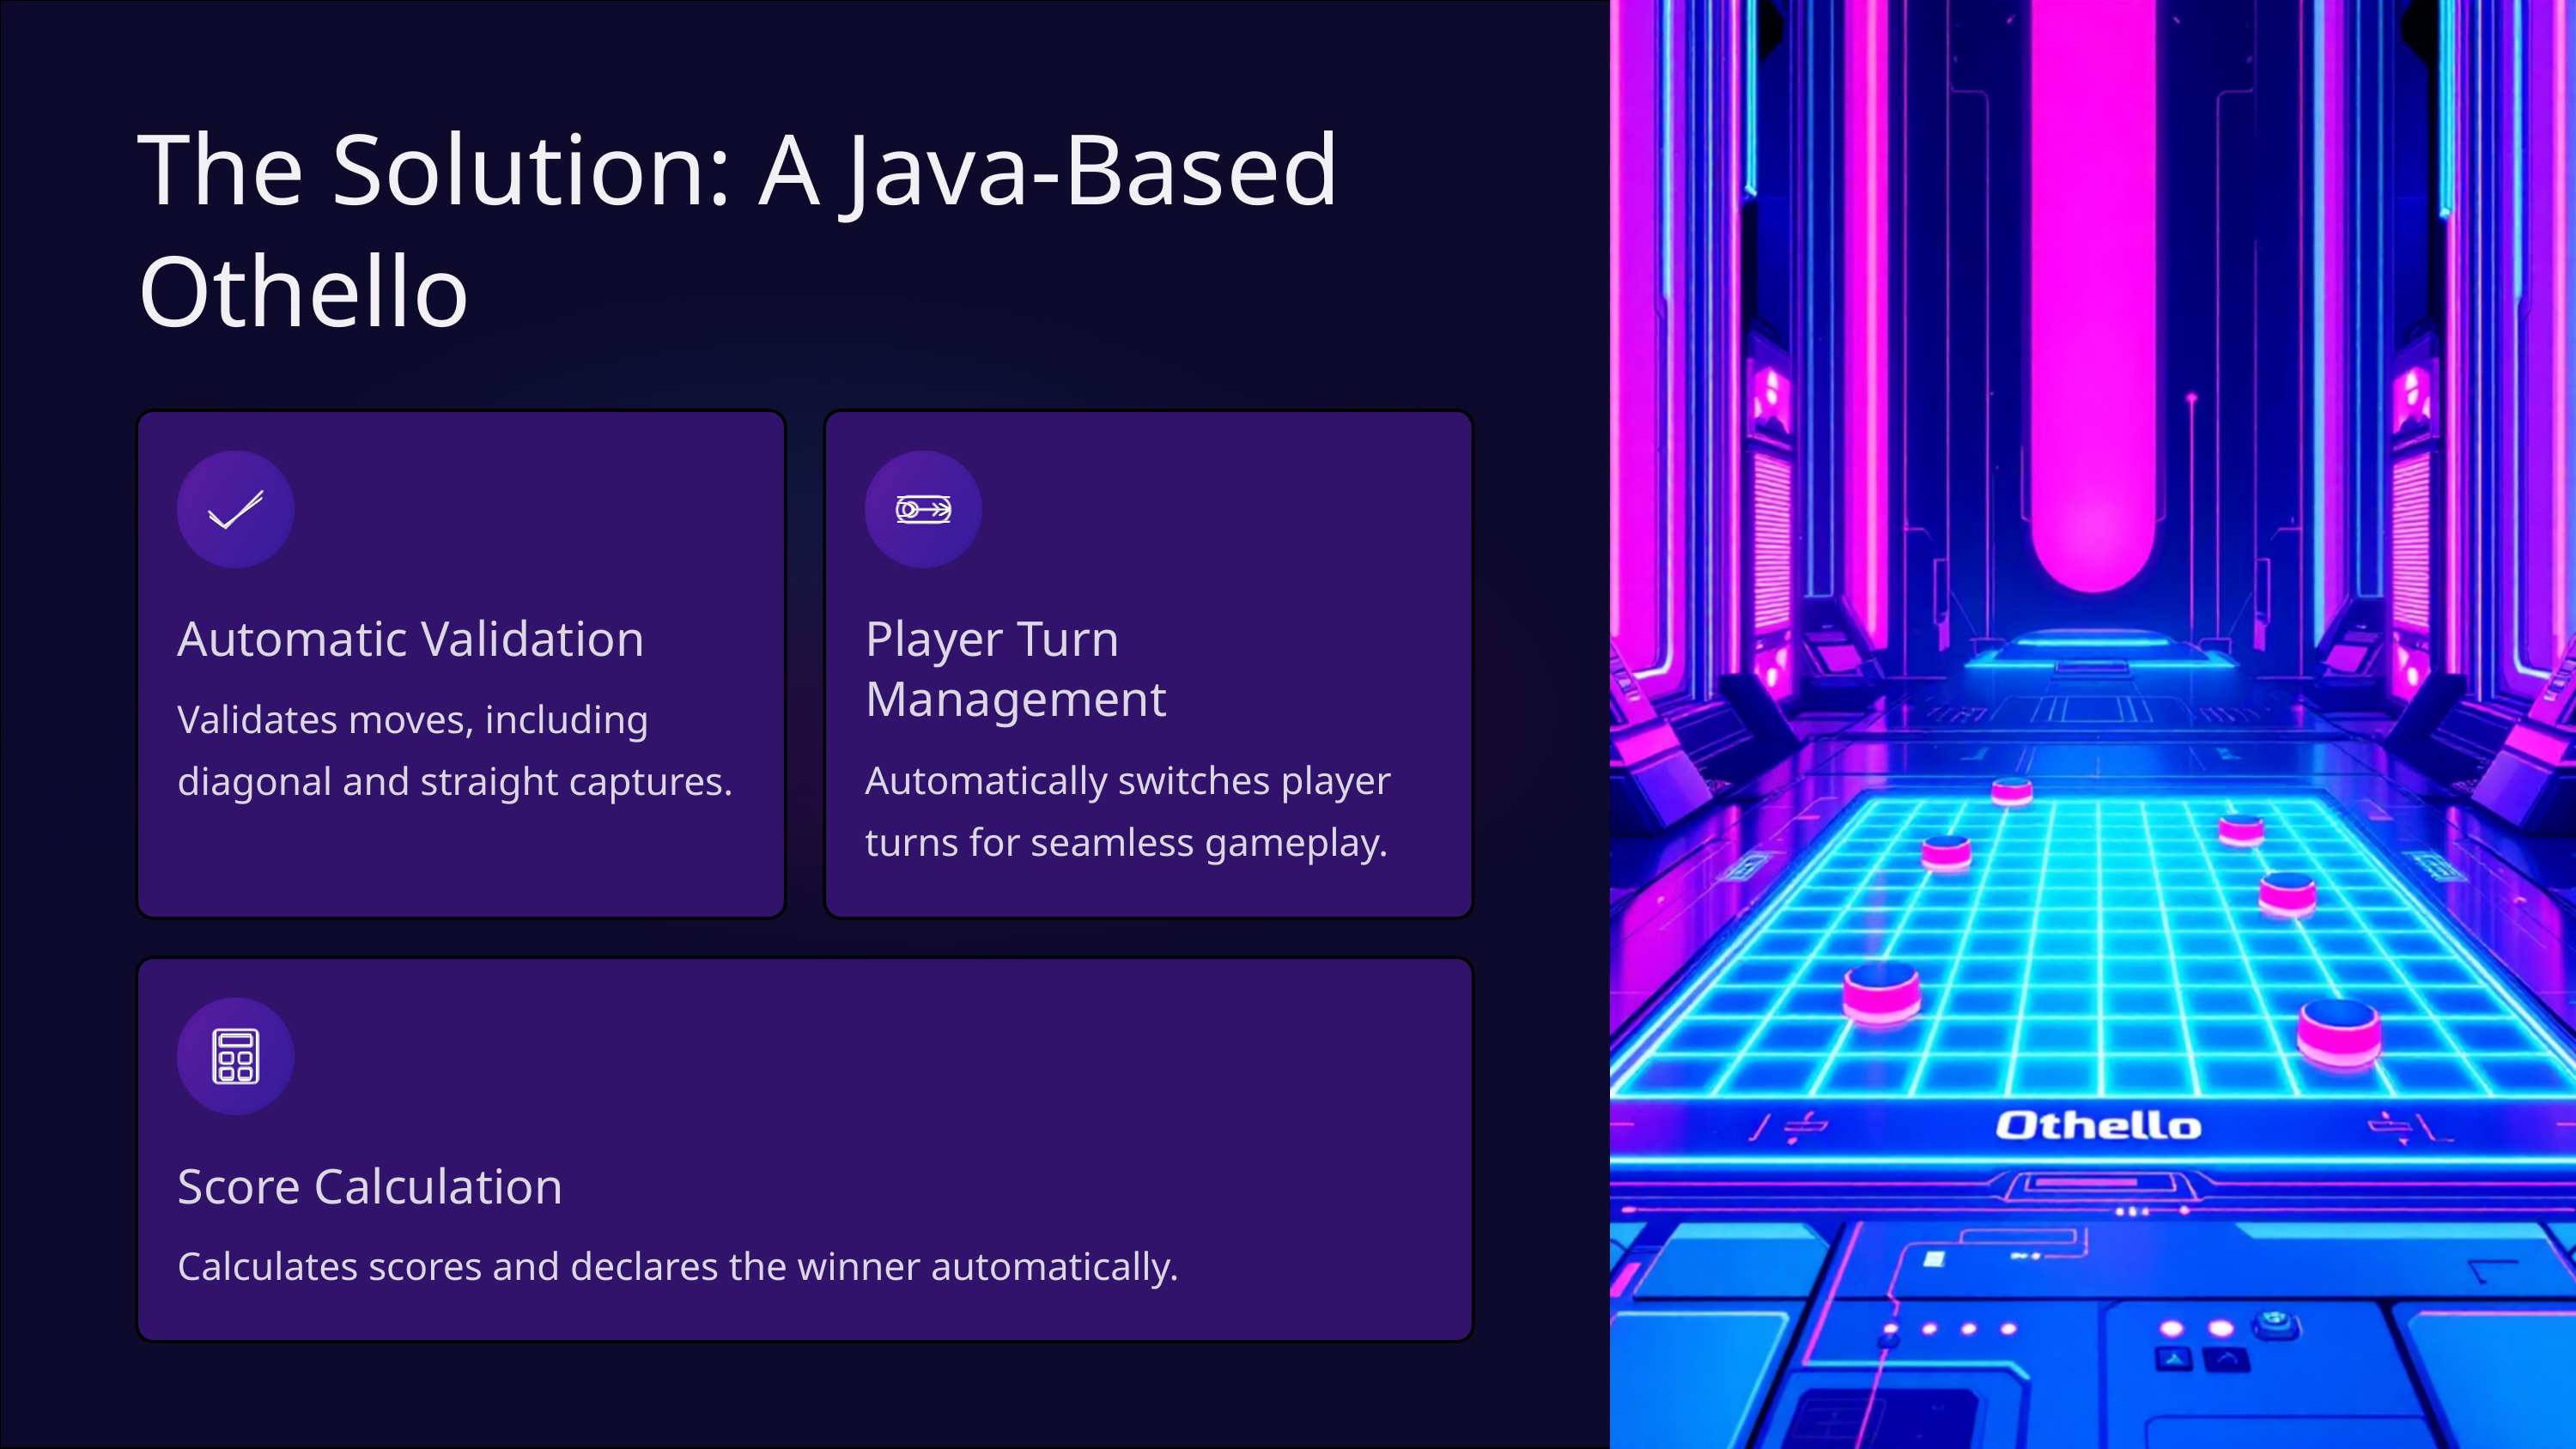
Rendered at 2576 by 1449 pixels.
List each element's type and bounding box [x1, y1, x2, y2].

text_box [136, 956, 1474, 1343]
text_box [0, 0, 2576, 1449]
text_box [136, 409, 787, 919]
text_box [823, 409, 1474, 919]
